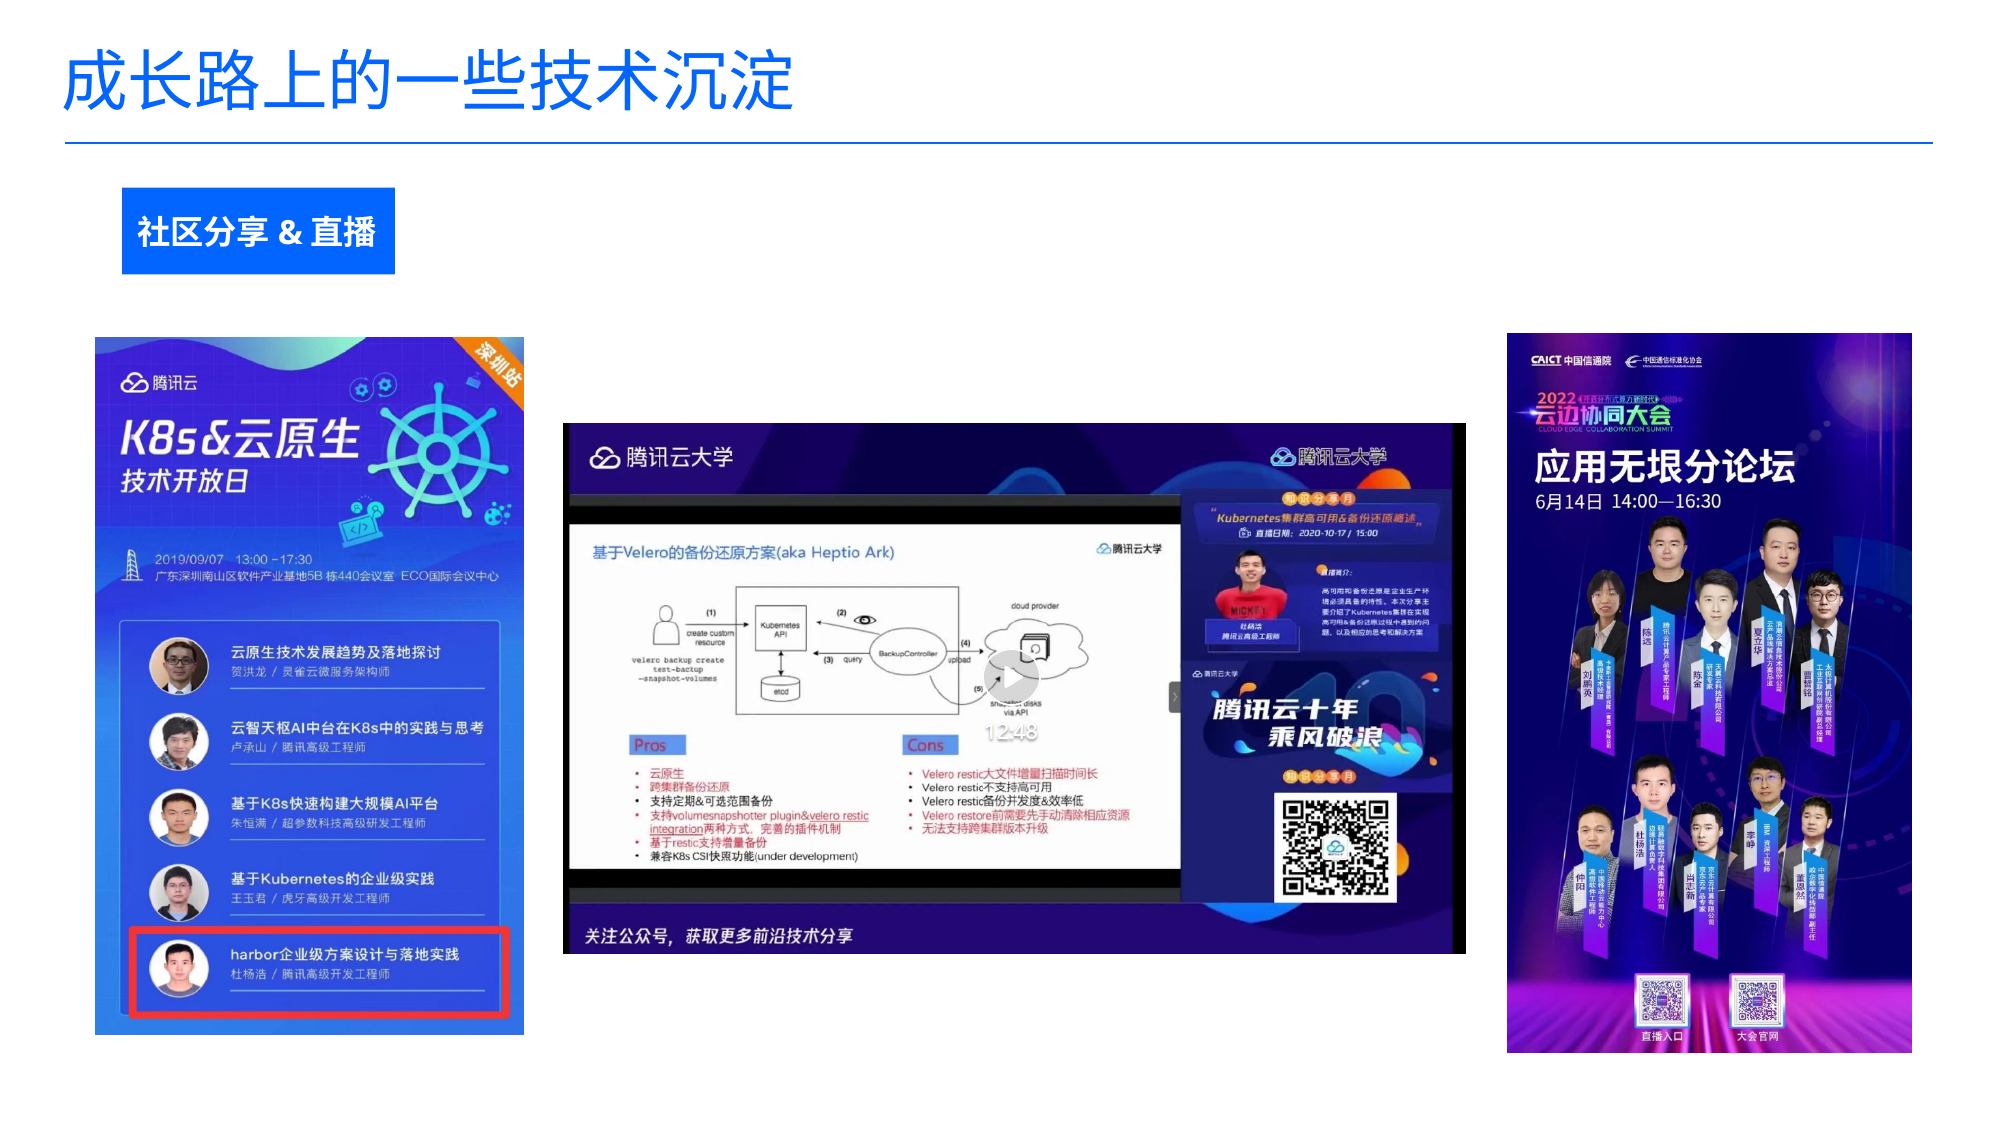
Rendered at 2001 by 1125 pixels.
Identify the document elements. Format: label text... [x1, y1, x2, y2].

picture [95, 336, 524, 1035]
picture [1507, 333, 1912, 1053]
title 成长路上的一些技术沉淀 [52, 24, 1533, 144]
text_box 社区分享&直播 [120, 185, 397, 277]
picture [563, 423, 1466, 954]
